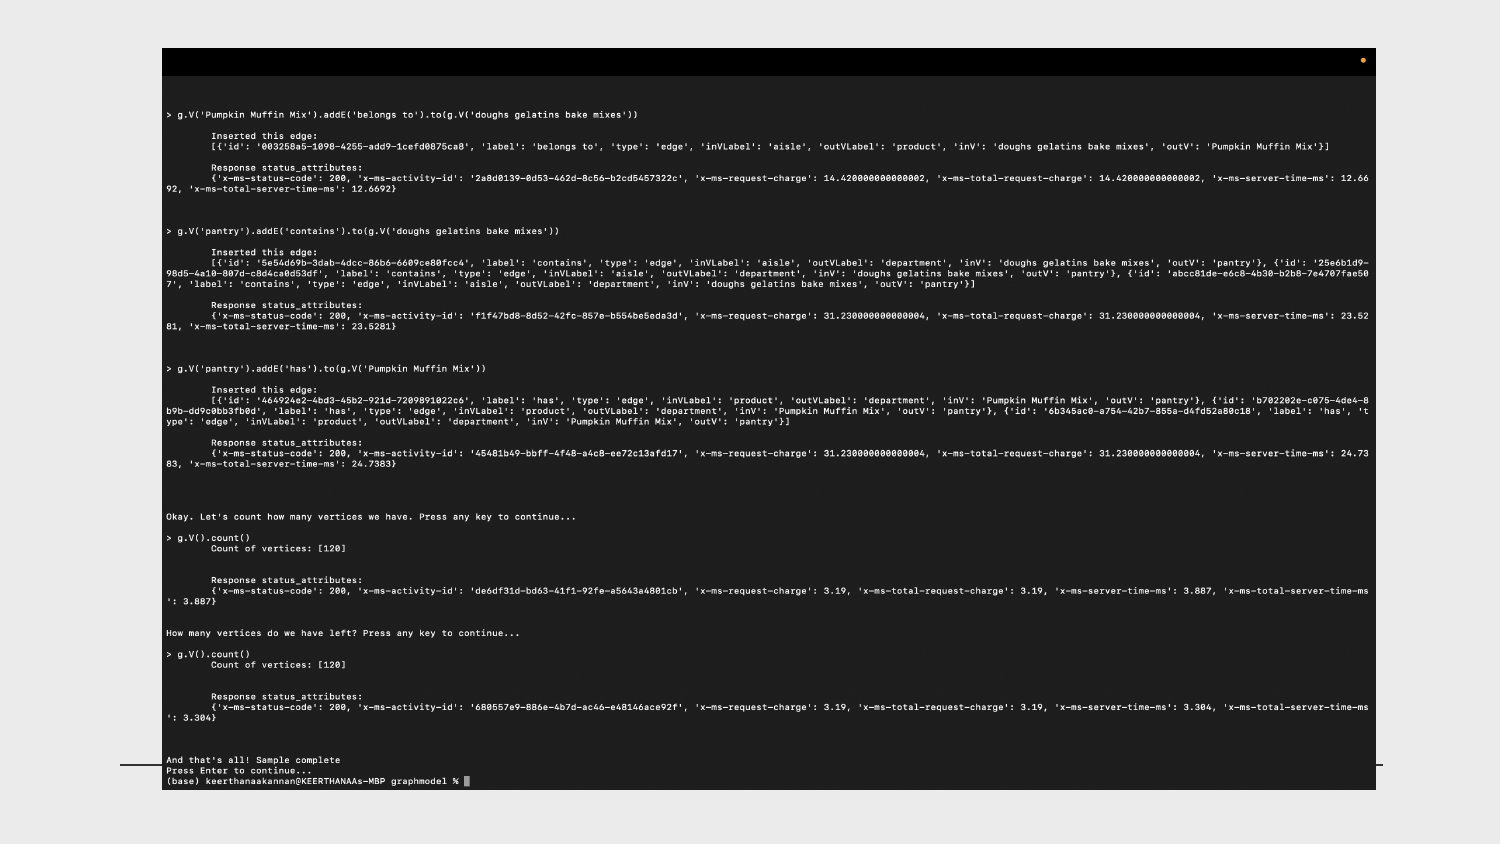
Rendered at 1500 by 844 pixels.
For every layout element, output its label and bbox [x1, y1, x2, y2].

picture [162, 48, 1376, 791]
